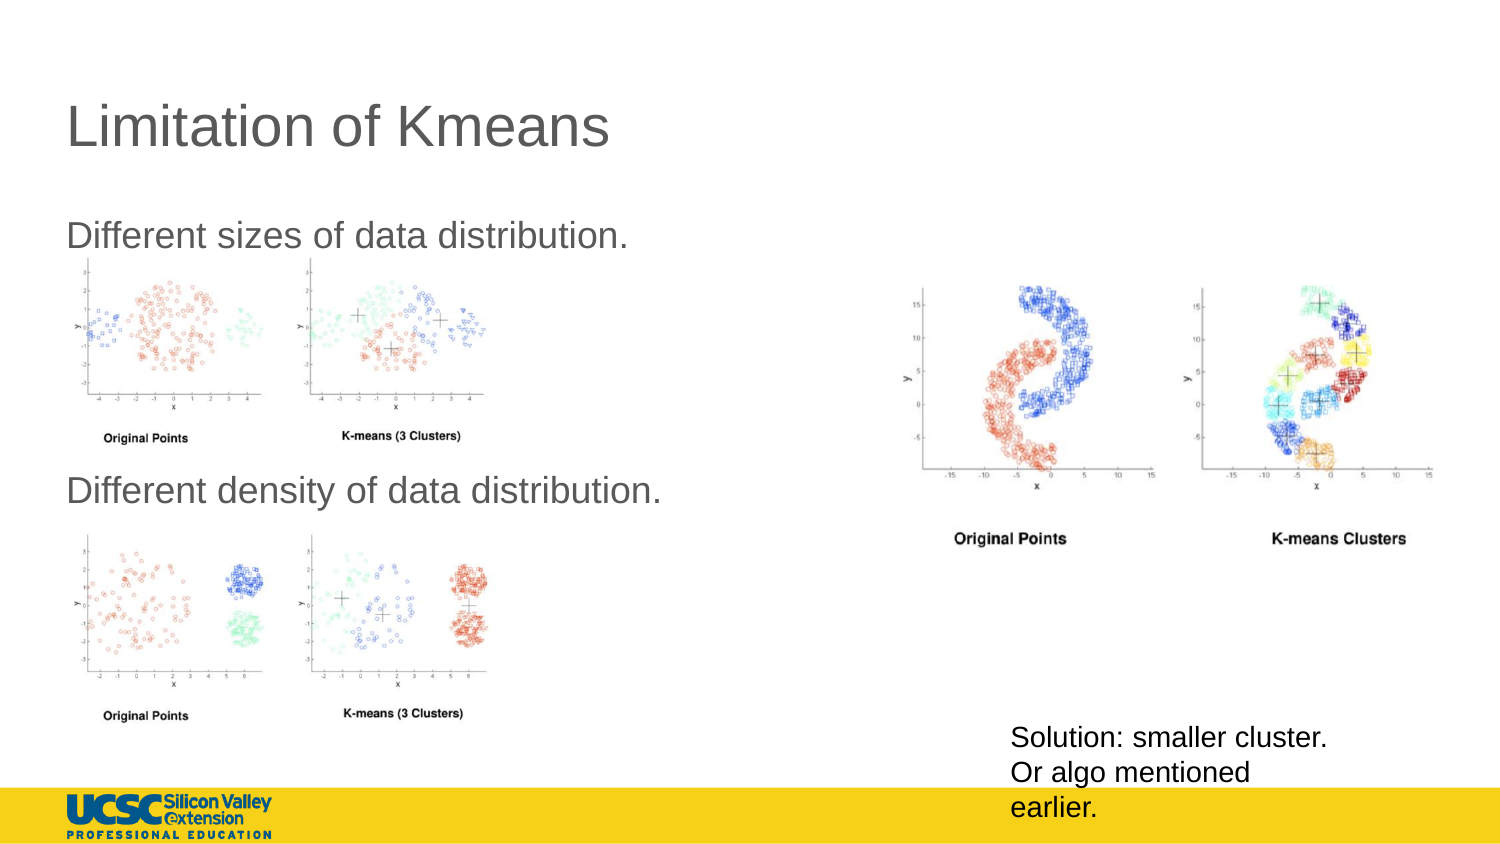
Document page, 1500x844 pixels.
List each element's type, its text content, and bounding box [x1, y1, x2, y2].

picture [895, 257, 1456, 557]
picture [66, 530, 509, 732]
picture [60, 787, 277, 844]
text_box Solution: smaller cluster. Or algo mentioned earlier. [995, 703, 1356, 839]
picture [66, 249, 509, 455]
list Different sizes of data distribution. Different density of data distribution. [51, 189, 932, 625]
title Limitation of Kmeans [51, 72, 1449, 167]
